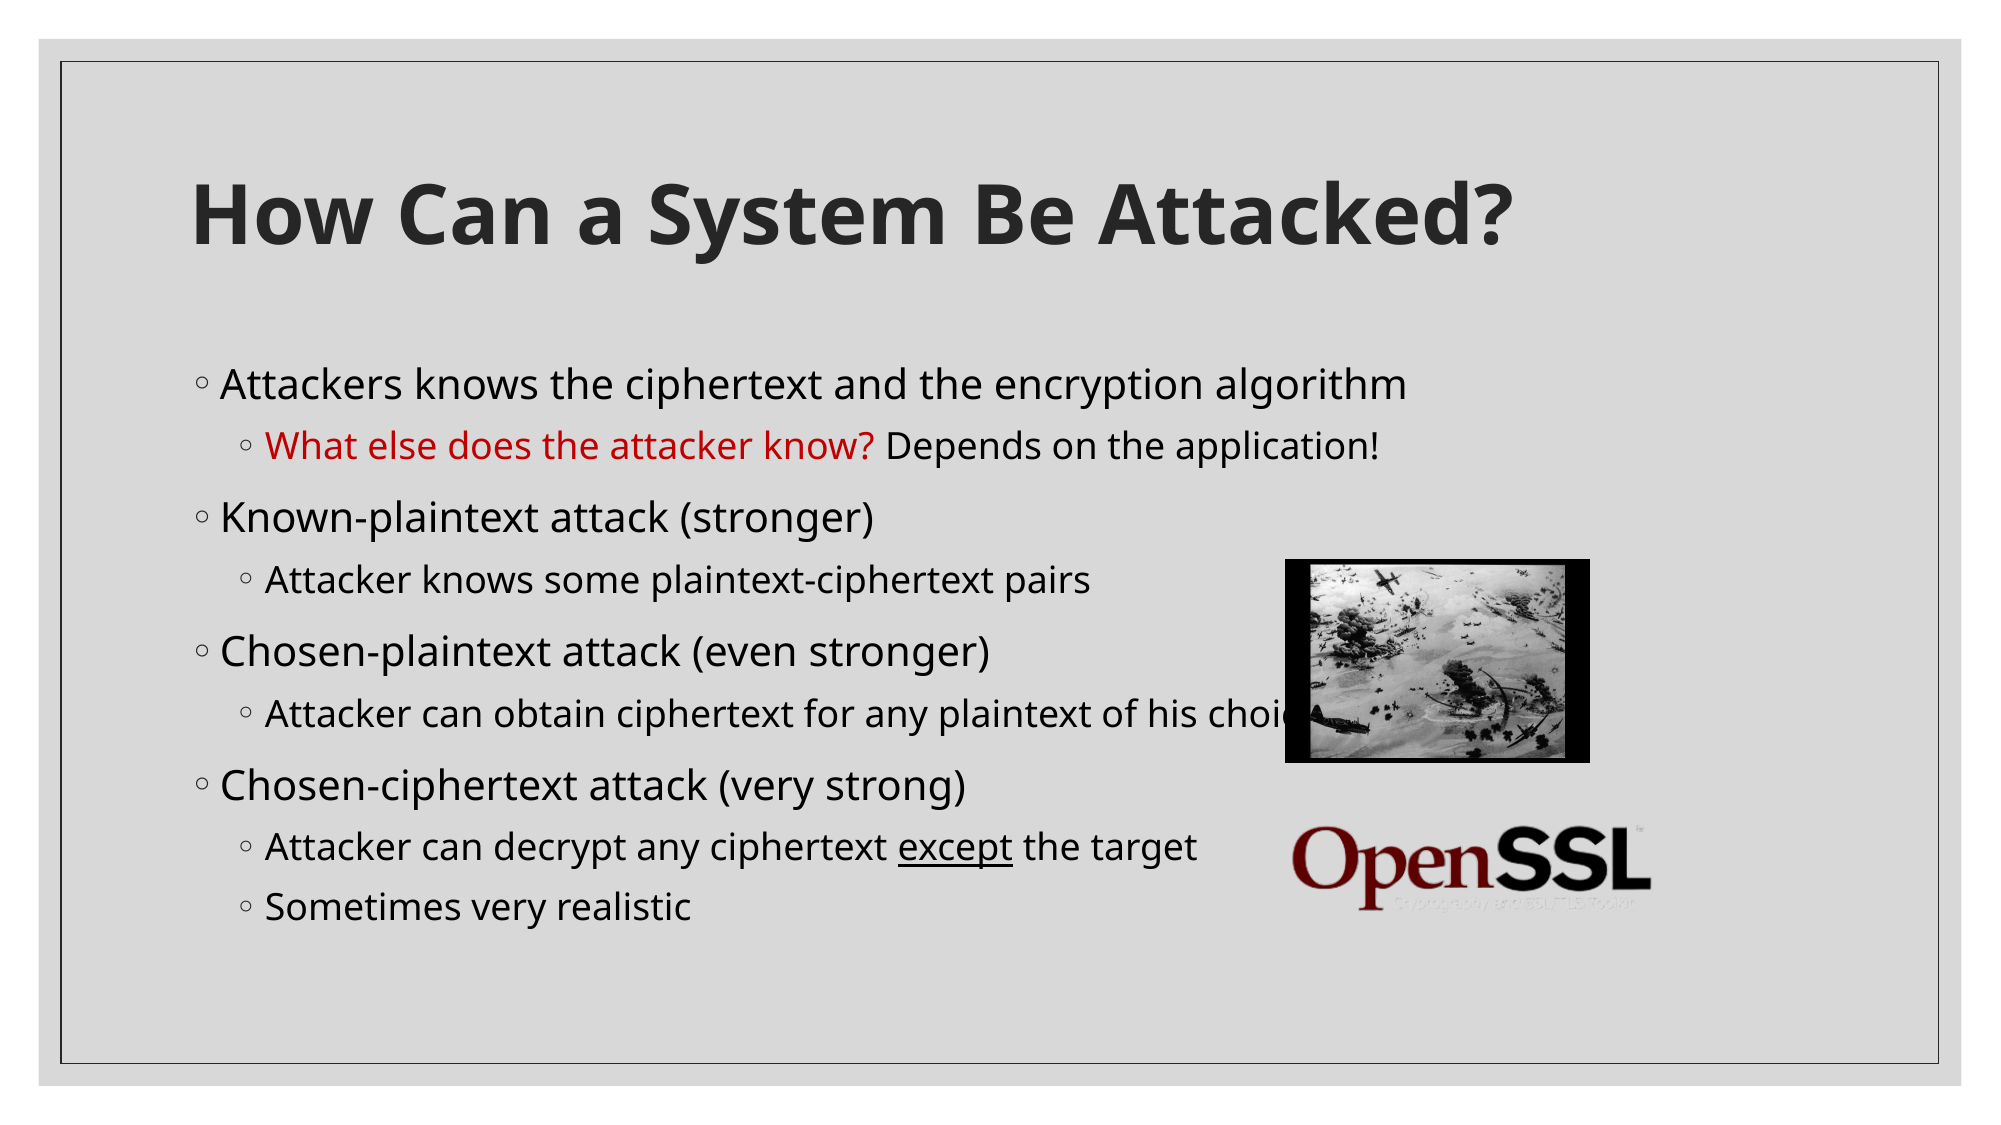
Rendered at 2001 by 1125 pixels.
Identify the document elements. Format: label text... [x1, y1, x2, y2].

title How Can a System Be Attacked? [174, 105, 1825, 331]
list Attackers knows the ciphertext and the encryption algorithm What else does the attacker know? Depends on the application! Known-plaintext attack (stronger) Attacker knows some plaintext-ciphertext pairs Chosen-plaintext attack (even stronger) Attacker can obtain ciphertext for any plaintext of his choice Chosen-ciphertext attack (very strong) Attacker can decrypt any ciphertext except the target Sometimes very realistic [174, 345, 1825, 977]
picture [1285, 559, 1590, 763]
picture [1285, 818, 1658, 920]
